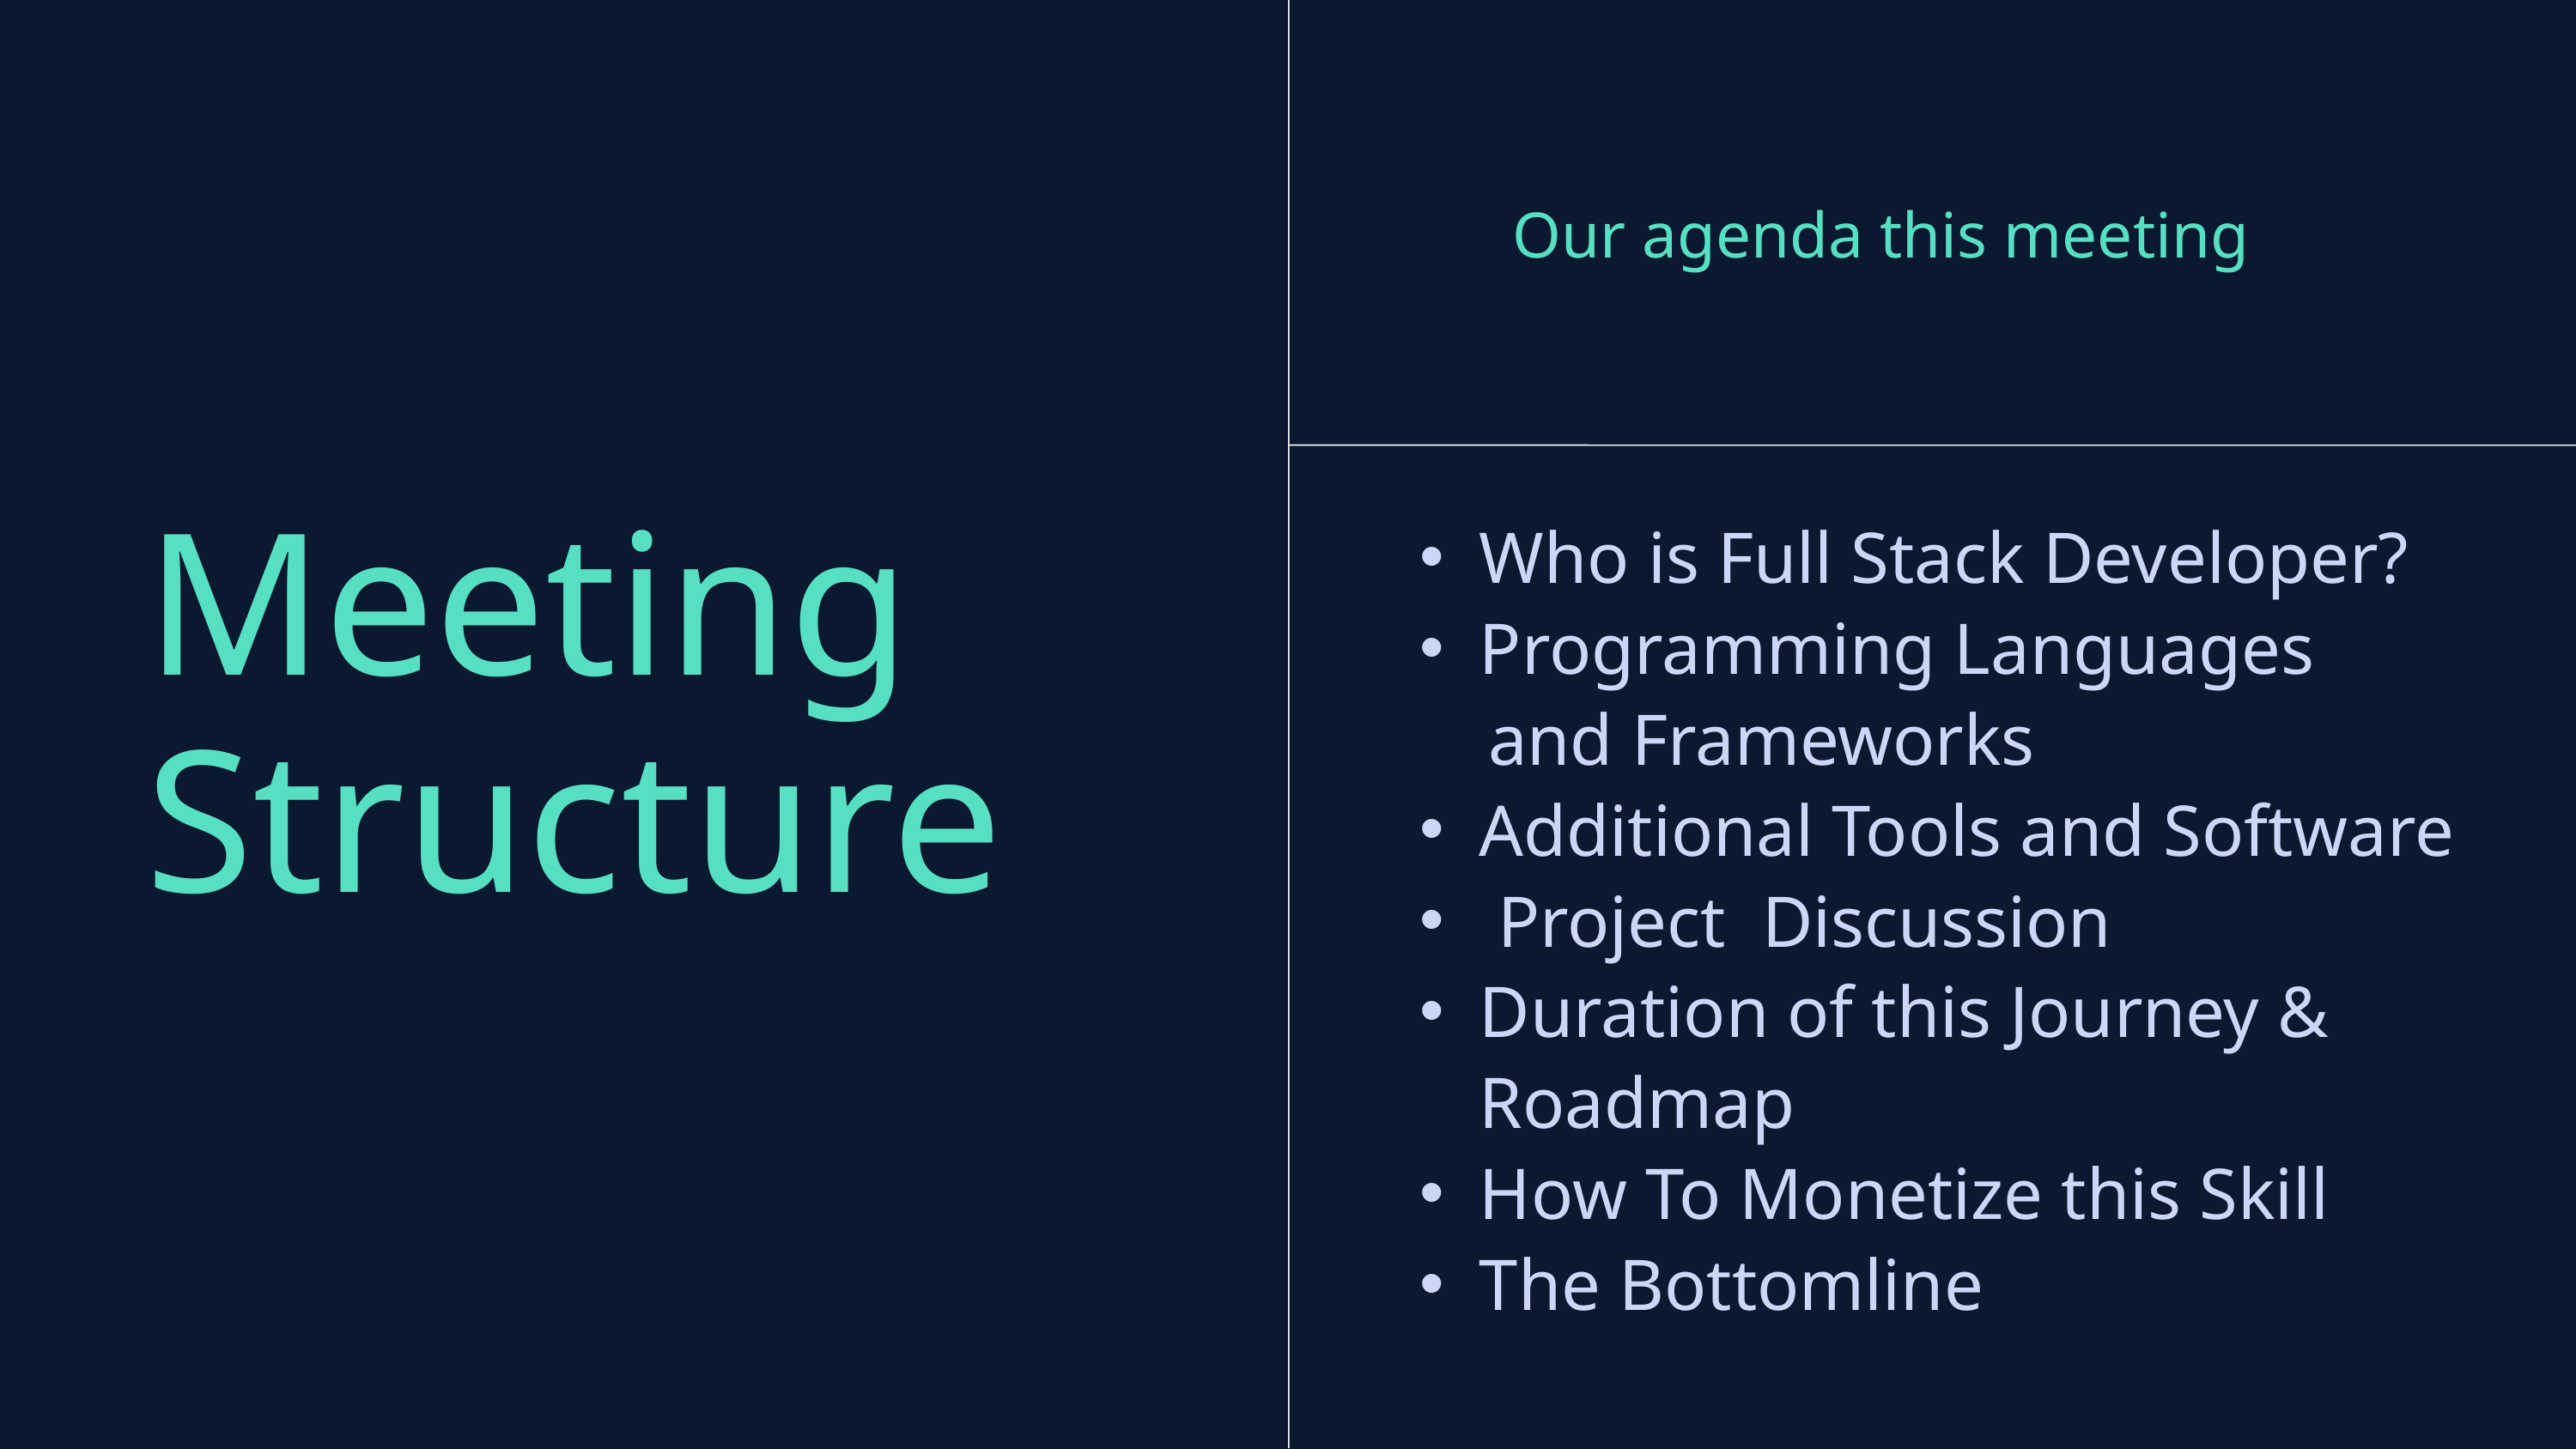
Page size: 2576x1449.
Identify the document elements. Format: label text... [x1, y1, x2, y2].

text_box Our agenda this meeting [1512, 189, 2354, 271]
text_box Meeting Structure [145, 498, 1218, 931]
text_box Who is Full Stack Developer? Programming Languages and Frameworks Additional Tools and Software Project Discussion Duration of this Journey & Roadmap How To Monetize this Skill The Bottomline [1360, 506, 2558, 1325]
